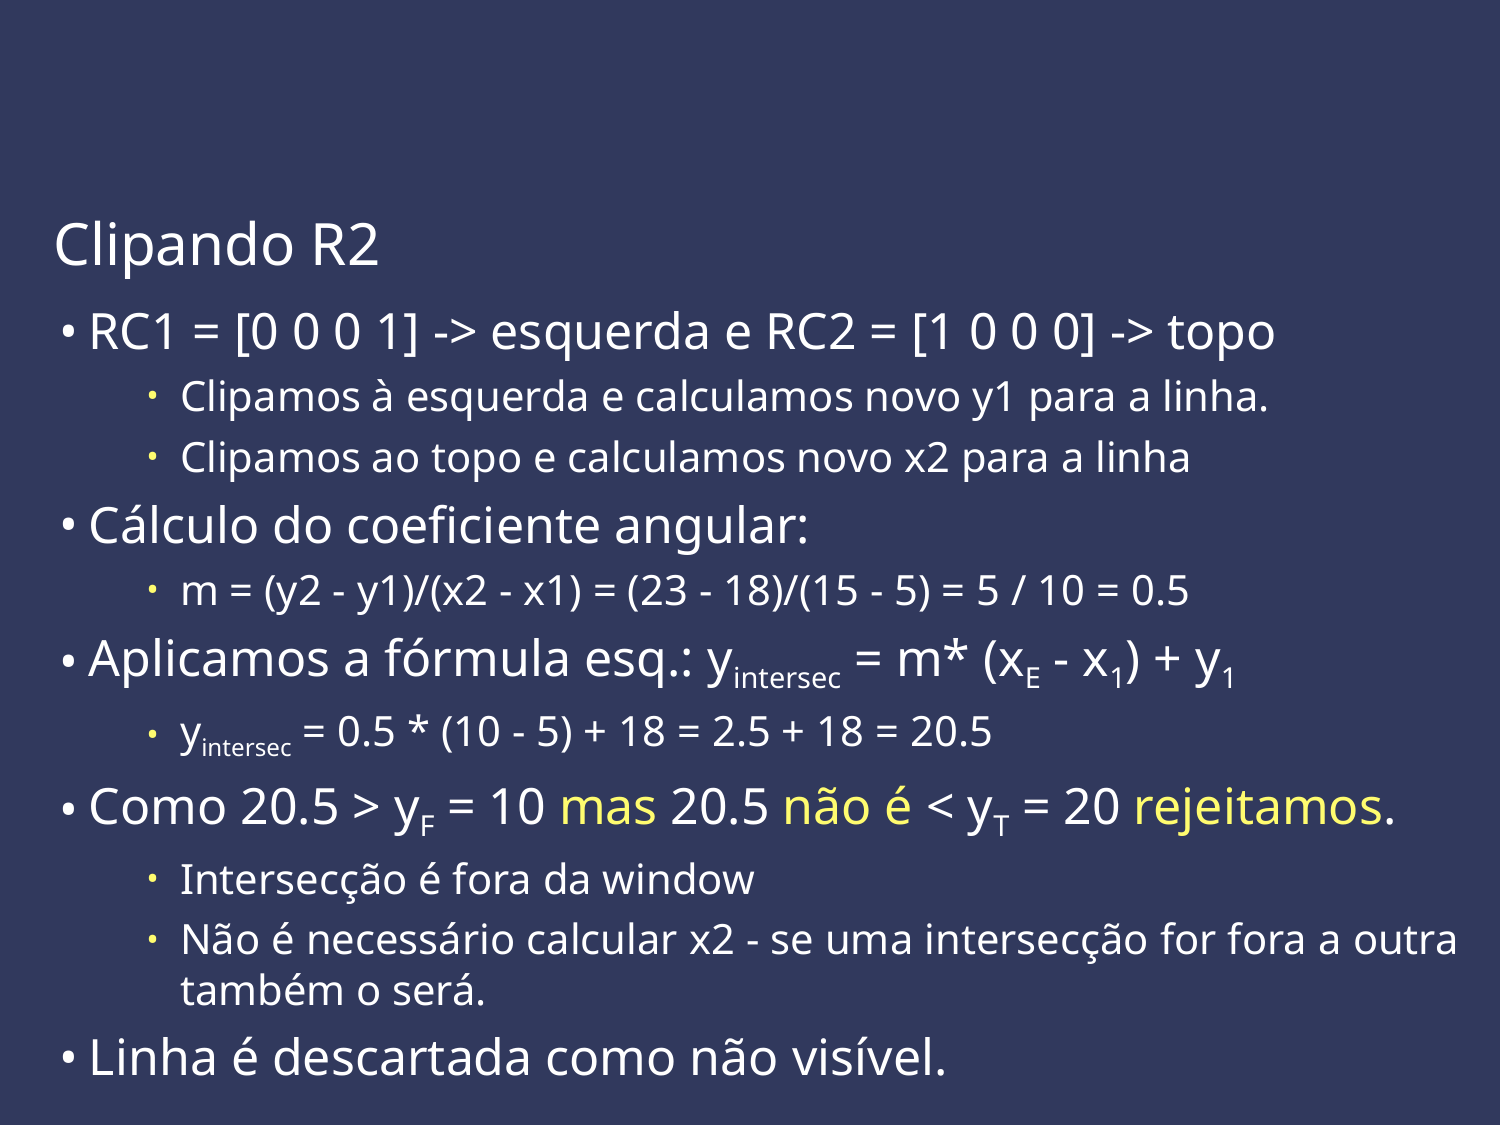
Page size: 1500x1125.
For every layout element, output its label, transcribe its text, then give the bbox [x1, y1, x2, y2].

text_box Clipando R2 [38, 193, 1450, 292]
text_box RC1 = [0 0 0 1] -> esquerda e RC2 = [1 0 0 0] -> topo Clipamos à esquerda e calculamos novo y1 para a linha. Clipamos ao topo e calculamos novo x2 para a linha Cálculo do coeficiente angular: m = (y2 - y1)/(x2 - x1) = (23 - 18)/(15 - 5) = 5 / 10 = 0.5 Aplicamos a fórmula esq.: yintersec = m* (xE - x1) + y1 yintersec = 0.5 * (10 - 5) + 18 = 2.5 + 18 = 20.5 Como 20.5 > yF = 10 mas 20.5 não é < yT = 20 rejeitamos. Intersecção é fora da window Não é necessário calcular x2 - se uma intersecção for fora a outra também o será. Linha é descartada como não visível. [44, 292, 1475, 1025]
